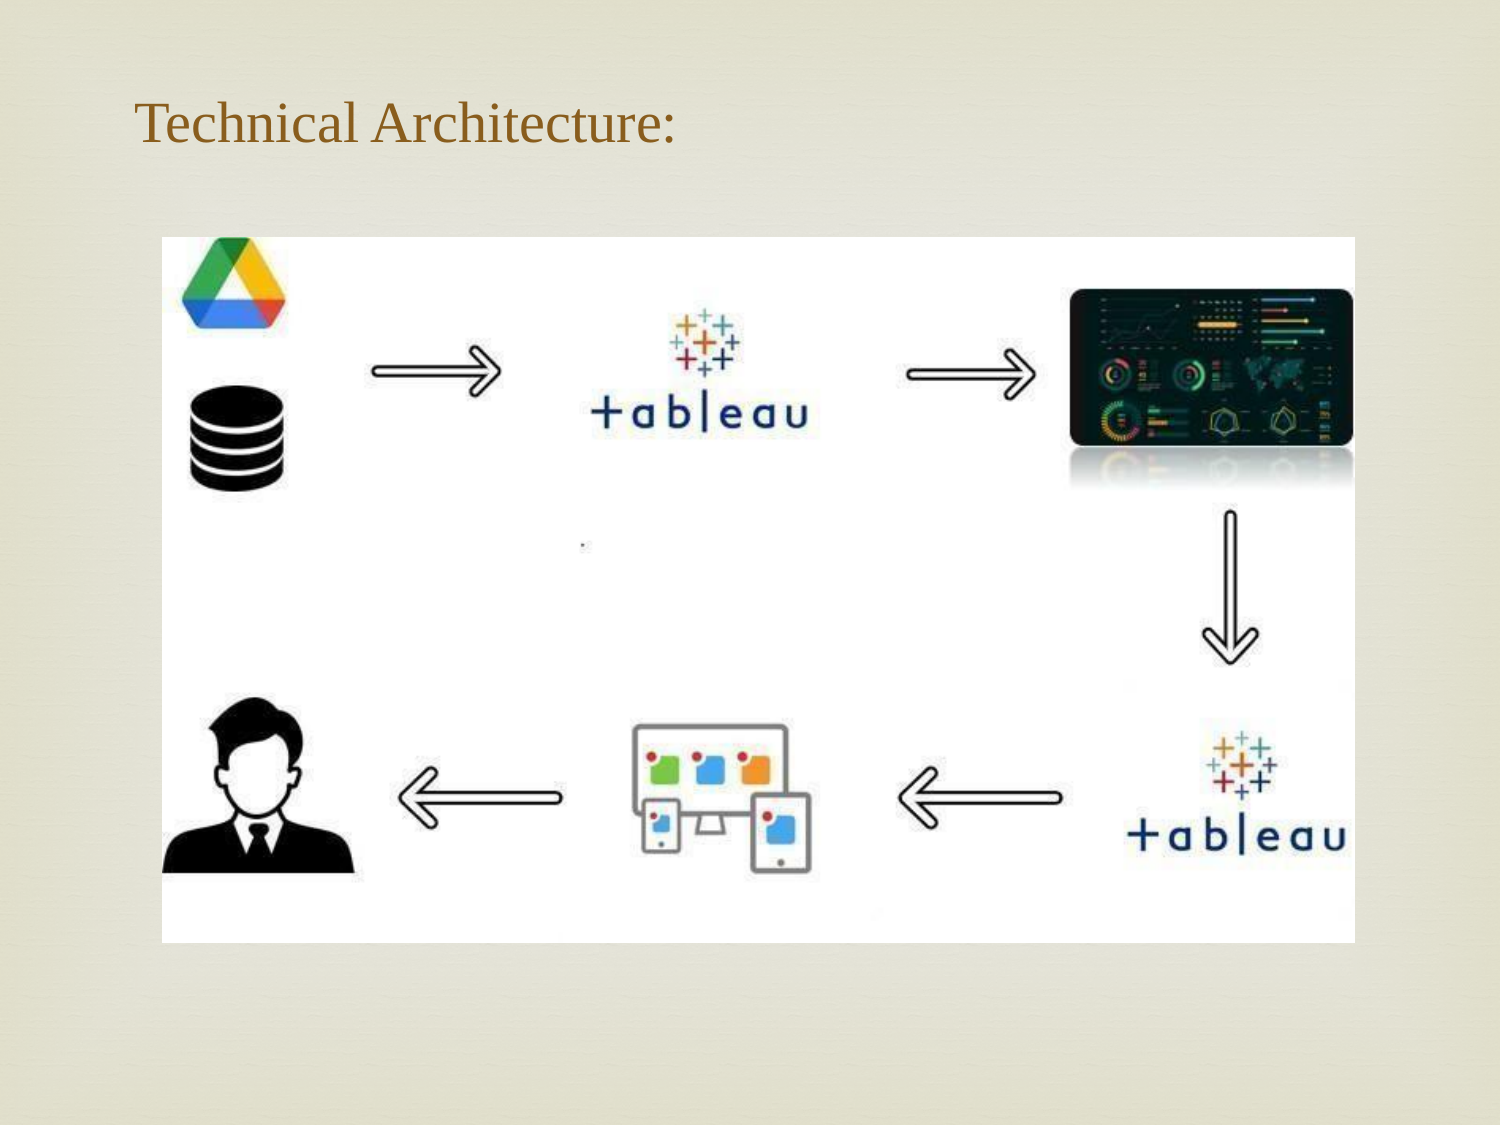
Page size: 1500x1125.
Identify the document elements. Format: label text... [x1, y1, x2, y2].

title Technical Architecture: [75, 62, 738, 175]
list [161, 236, 1355, 943]
